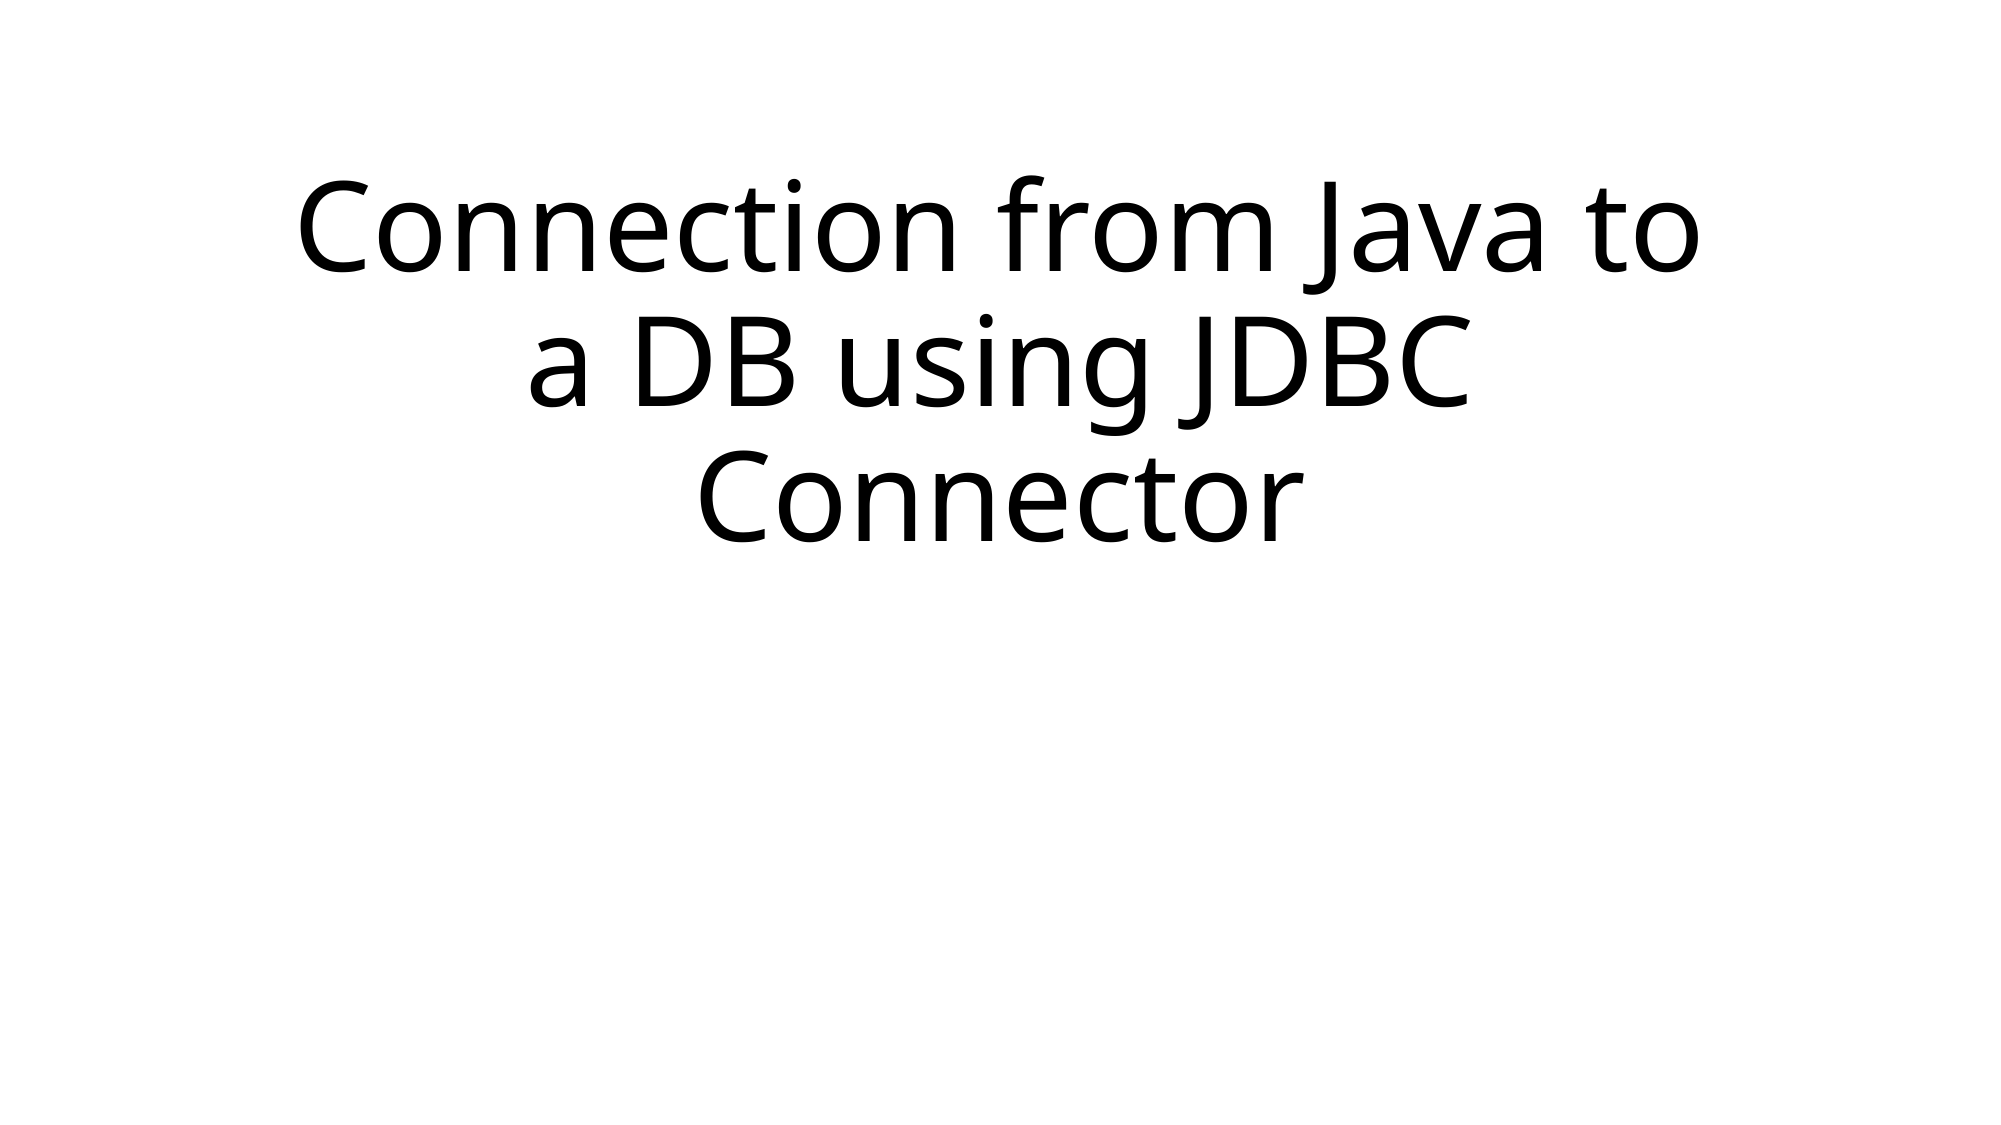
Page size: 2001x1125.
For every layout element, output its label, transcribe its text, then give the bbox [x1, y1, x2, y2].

title Connection from Java to a DB using JDBC Connector [249, 184, 1750, 576]
